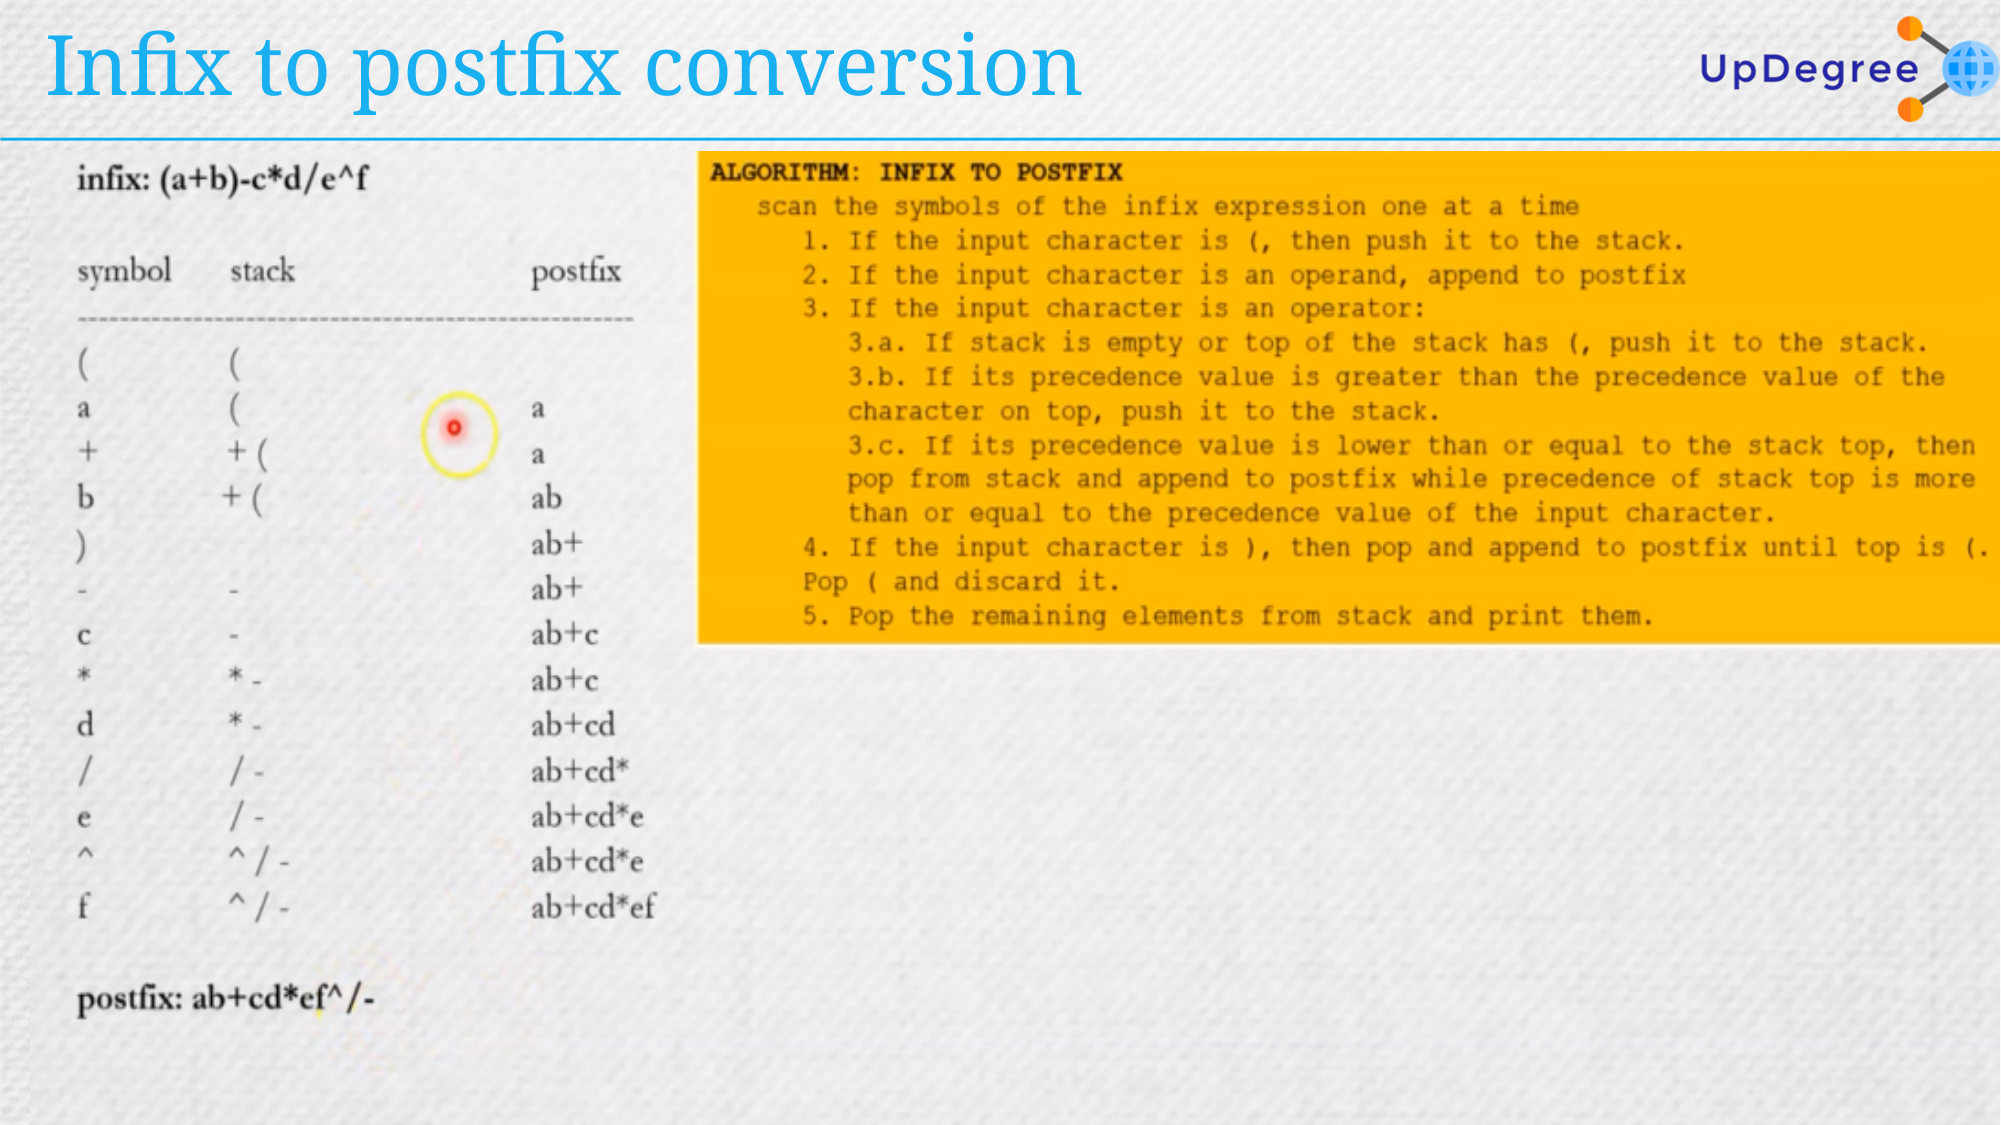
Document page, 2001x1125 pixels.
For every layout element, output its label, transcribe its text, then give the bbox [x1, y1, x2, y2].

picture [0, 0, 2001, 138]
picture [0, 141, 2001, 1125]
title Infix to postfix conversion [30, 19, 1675, 118]
